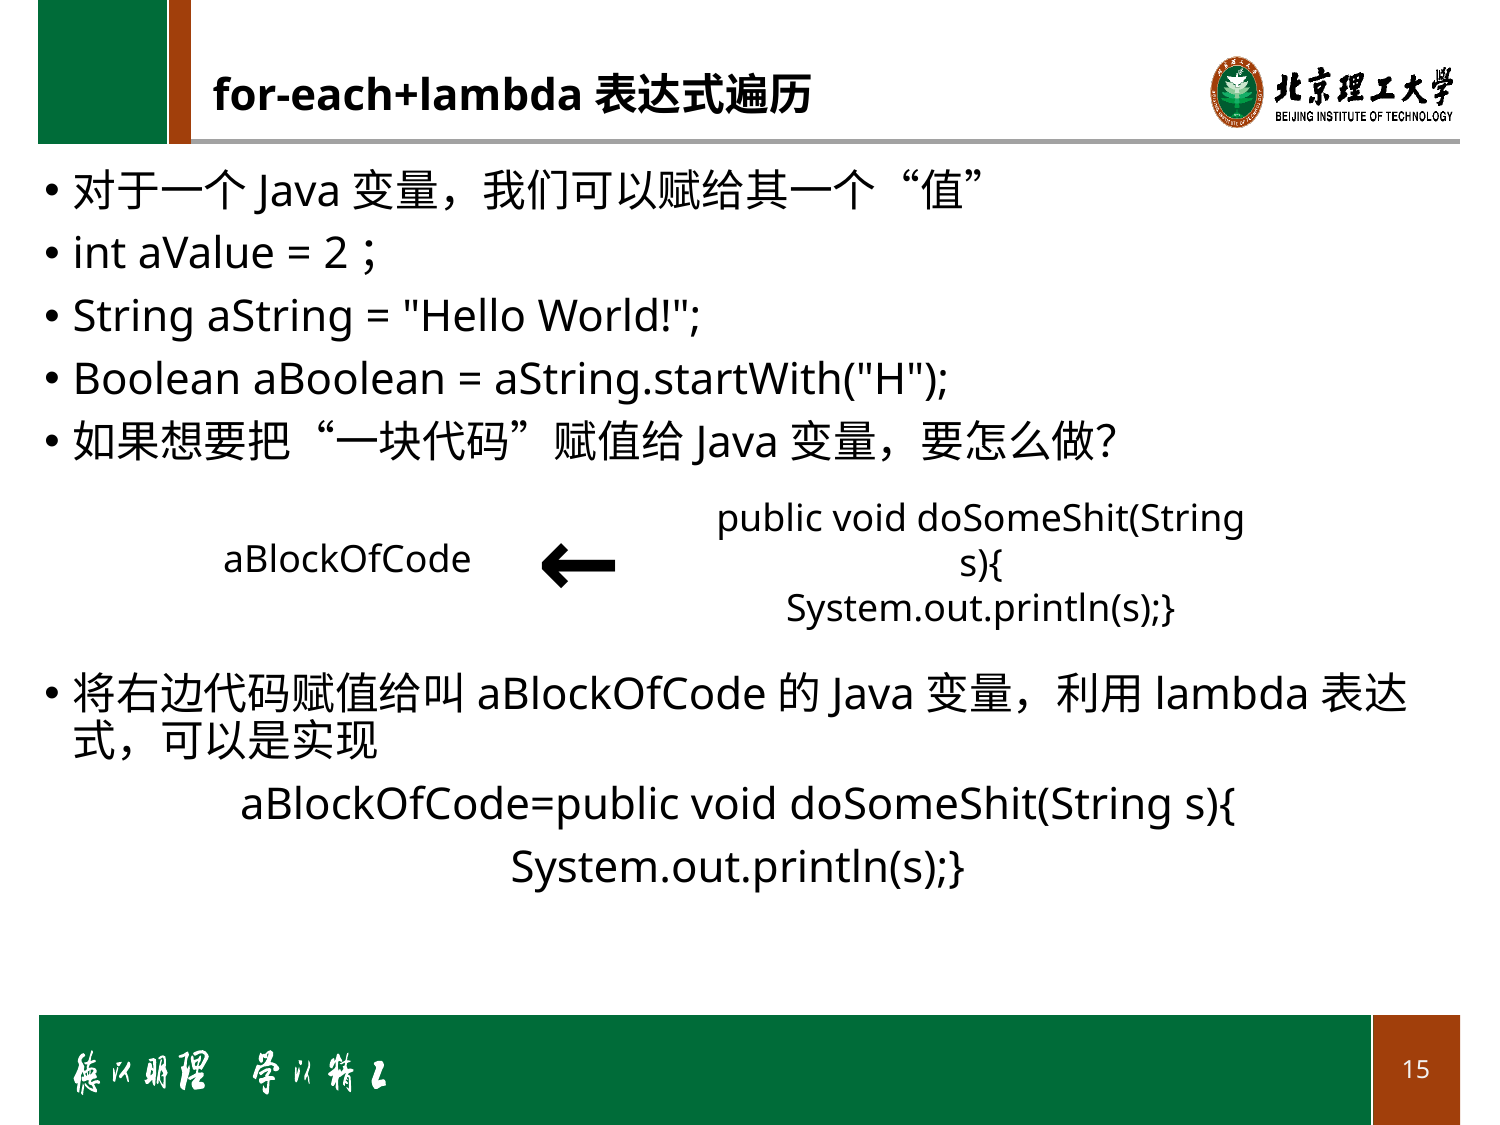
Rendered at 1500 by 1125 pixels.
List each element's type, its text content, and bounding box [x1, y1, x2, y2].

text_box aBlockOfCode [172, 527, 522, 588]
list 对于一个Java变量，我们可以赋给其一个“值” int aValue = 2； String aString = "Hello World!"; Boolean aBoolean = aString.startWith("H"); 如果想要把“一块代码”赋值给Java变量，要怎么做？ 将右边代码赋值给叫aBlockOfCode的Java变量，利用lambda表达式，可以是实现 aBlockOfCode=public void doSomeShit(String s){ System.out.println(s);} [29, 160, 1447, 994]
picture [1210, 56, 1453, 128]
text_box public void doSomeShit(String s){ System.out.println(s);} [692, 486, 1270, 682]
title for-each+lambda表达式遍历 [197, 64, 1262, 128]
text_box ← [522, 490, 659, 625]
